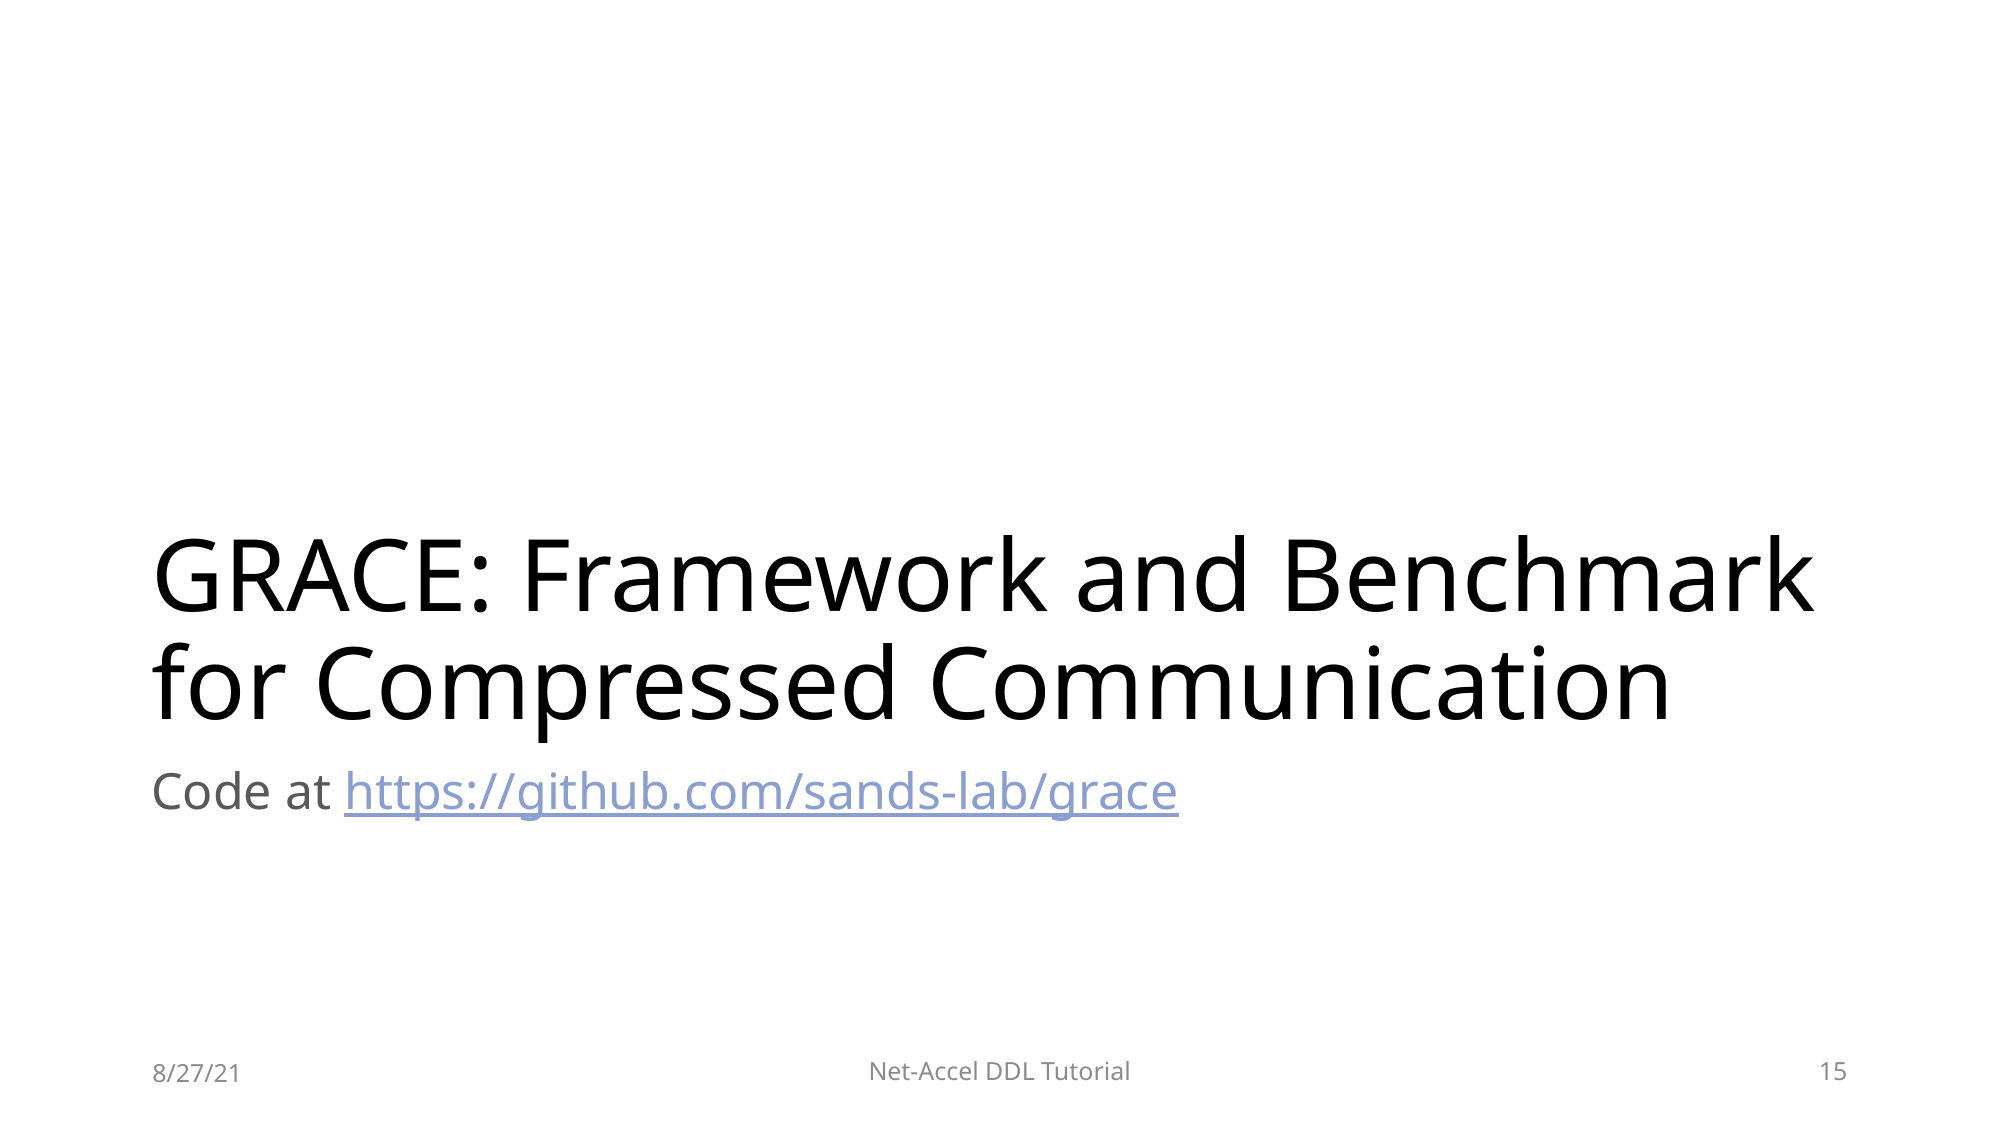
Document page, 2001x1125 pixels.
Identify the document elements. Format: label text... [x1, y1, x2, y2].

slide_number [137, 1042, 588, 1103]
list Code at https://github.com/sands-lab/grace [136, 752, 1862, 999]
title GRACE: Framework and Benchmark for Compressed Communication [136, 280, 1862, 749]
footer Net-Accel DDL Tutorial [662, 1042, 1338, 1103]
slide_number 104 [1412, 1042, 1863, 1103]
